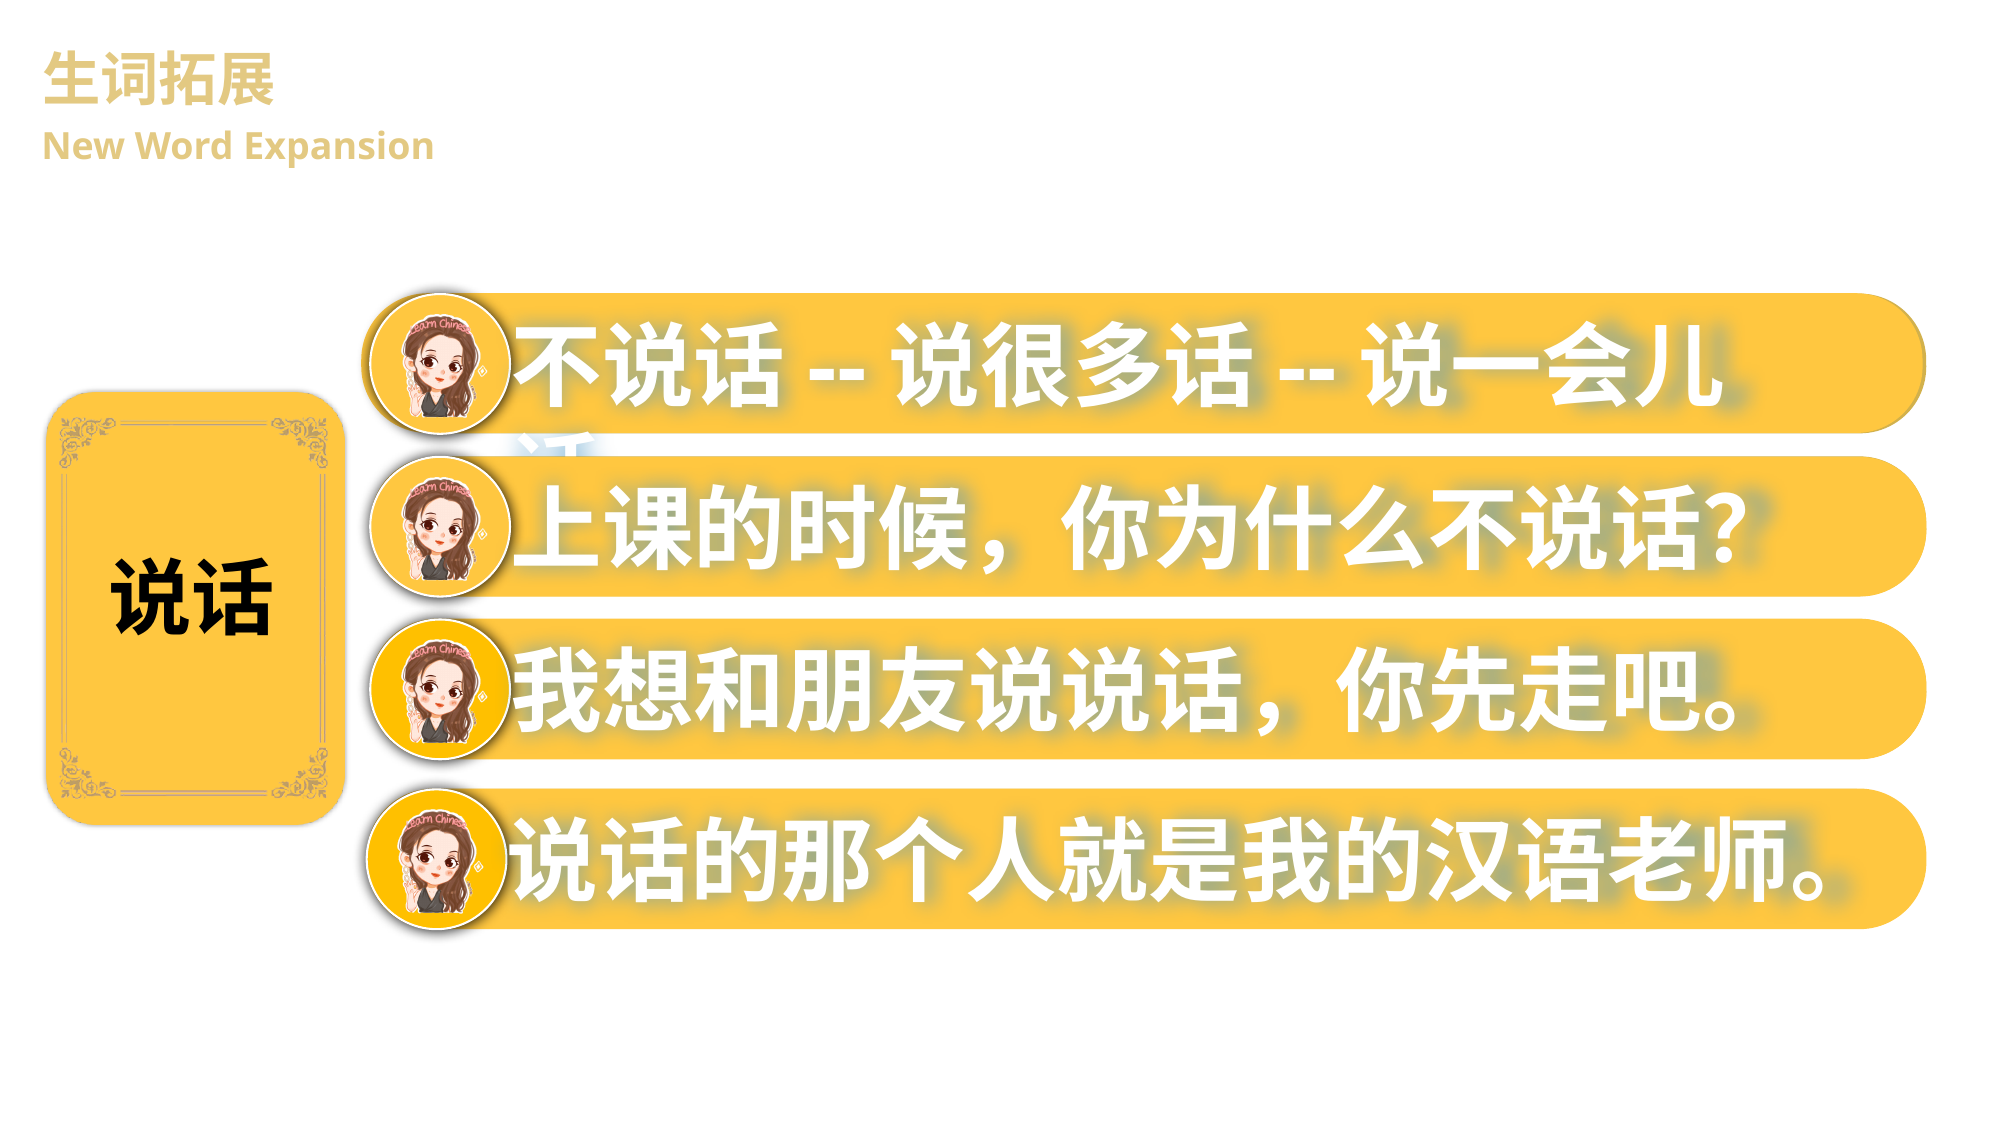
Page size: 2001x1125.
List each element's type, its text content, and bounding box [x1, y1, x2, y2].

text_box 我想和朋友说说话，你先走吧。 [510, 625, 1948, 751]
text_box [38, 384, 352, 832]
text_box 上课的时候，你为什么不说话？ [510, 463, 1769, 588]
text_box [370, 294, 510, 440]
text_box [495, 449, 1769, 455]
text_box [366, 789, 507, 936]
text_box [1790, 455, 1807, 598]
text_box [370, 456, 510, 603]
text_box [1868, 296, 1928, 434]
text_box [1795, 455, 1928, 598]
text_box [370, 619, 510, 766]
text_box New Word Expansion [26, 115, 451, 175]
text_box 不说话--说很多话--说一会儿话 [495, 300, 1769, 453]
text_box [1795, 292, 1924, 434]
text_box 生词拓展 [27, 35, 291, 115]
text_box 说话的那个人就是我的汉语老师。 [507, 795, 1944, 921]
